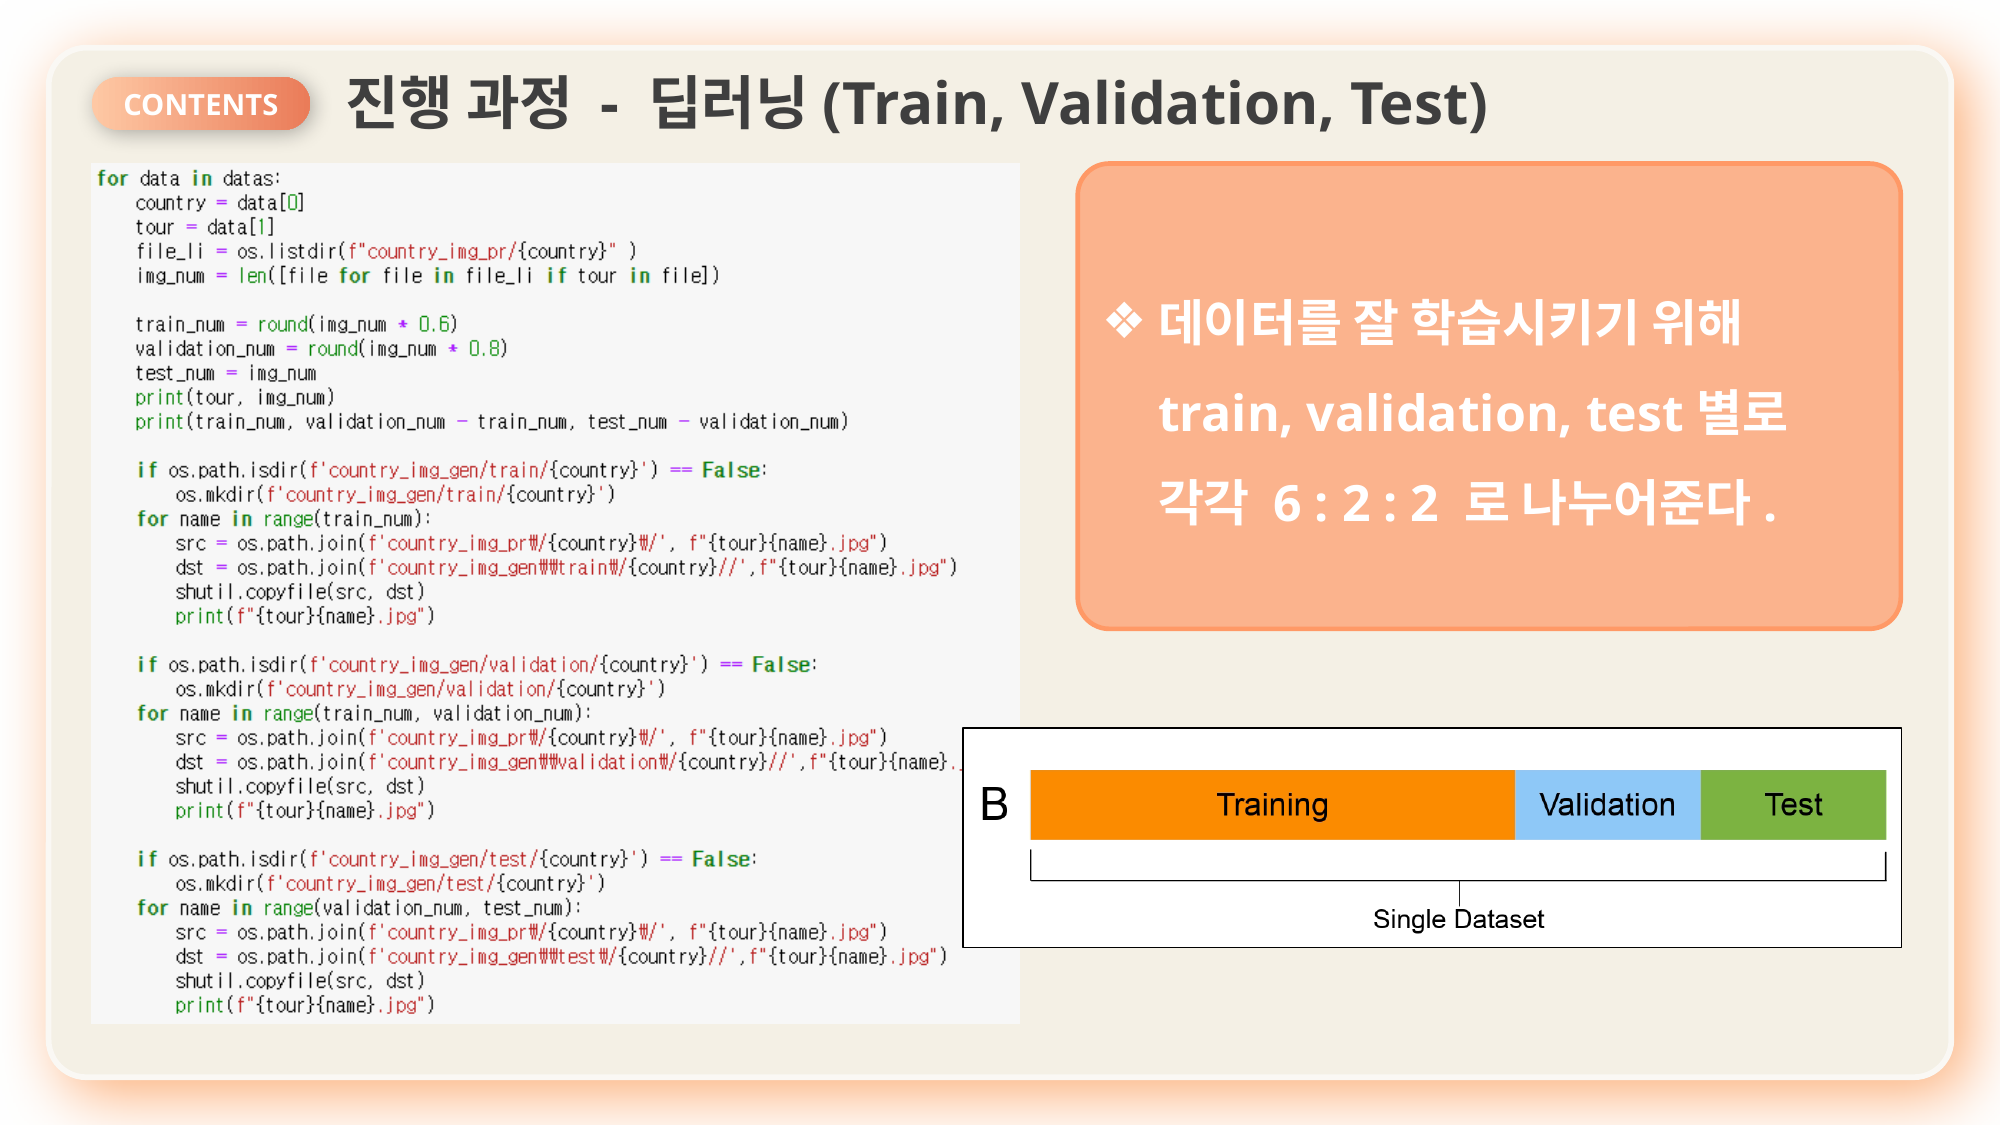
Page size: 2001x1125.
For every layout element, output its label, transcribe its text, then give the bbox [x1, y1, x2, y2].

text_box [48, 47, 1952, 1078]
text_box 진행 과정 - 딥러닝(Train, Validation, Test) [330, 58, 1554, 144]
picture [91, 163, 1902, 1024]
text_box CONTENTS [91, 77, 310, 130]
text_box 데이터를 잘 학습시키기 위해 train, validation, test별로 각각 6 : 2 : 2 로 나누어준다. [1077, 163, 1901, 629]
